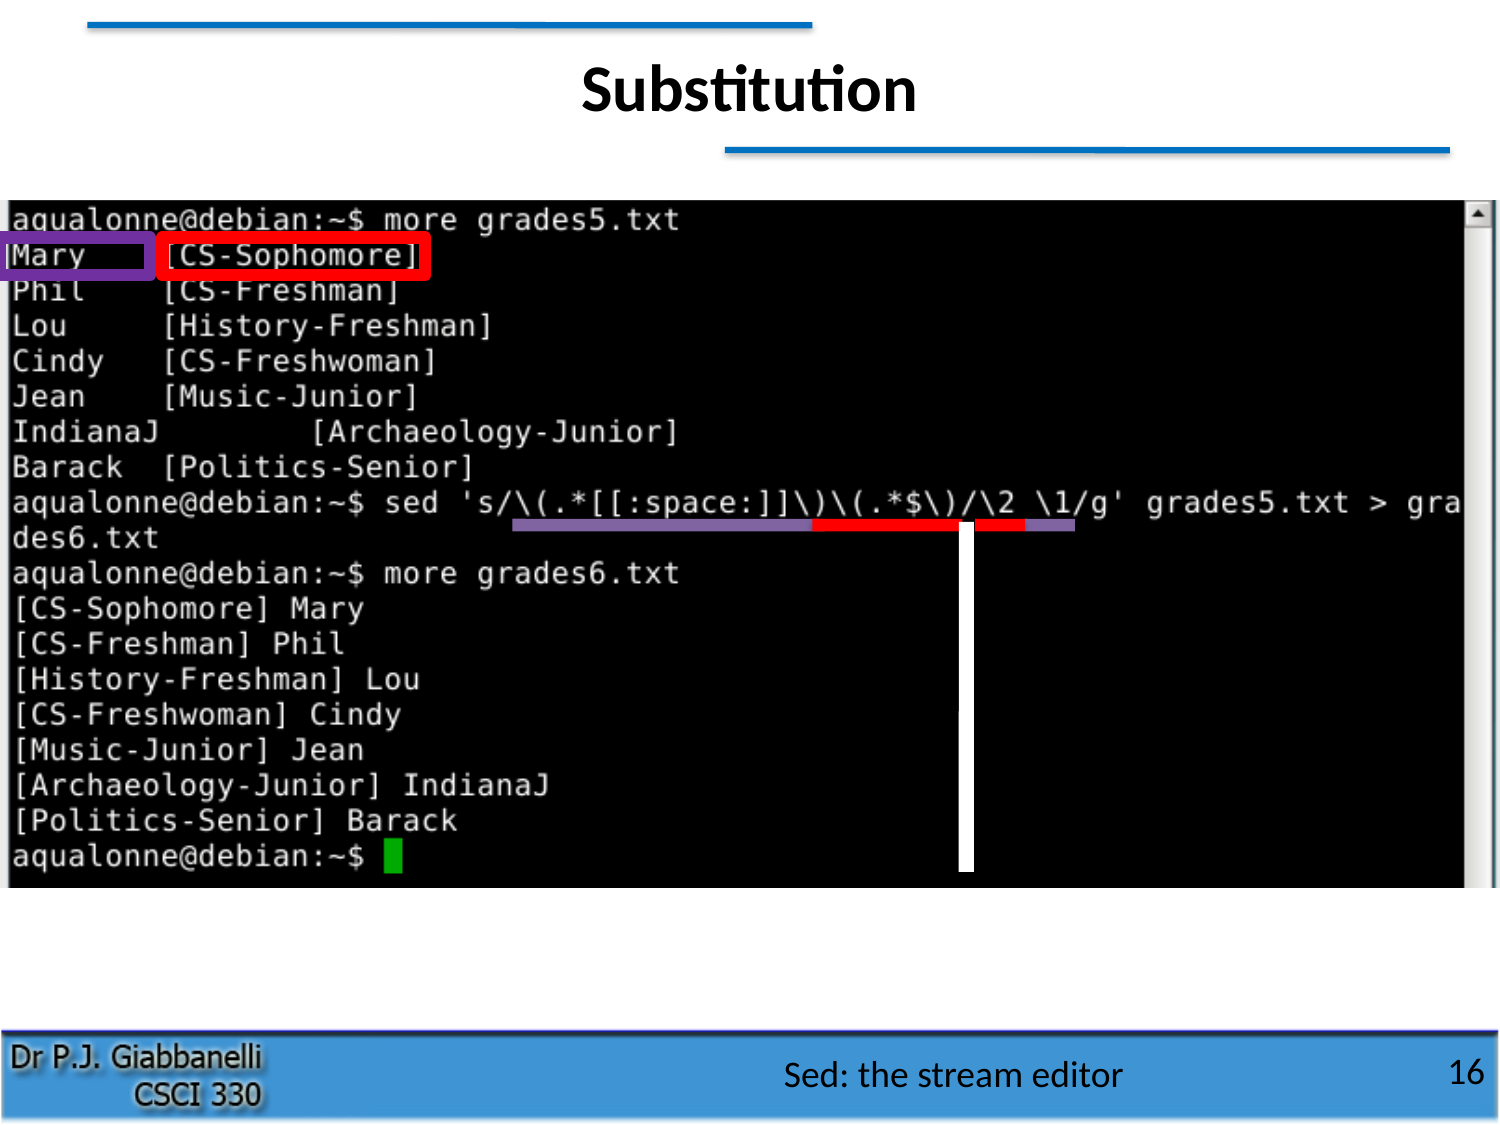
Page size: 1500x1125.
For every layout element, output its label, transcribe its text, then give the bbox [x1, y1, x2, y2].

picture [0, 199, 1500, 888]
picture [0, 1026, 1500, 1125]
text_box Substitution [0, 37, 1500, 133]
